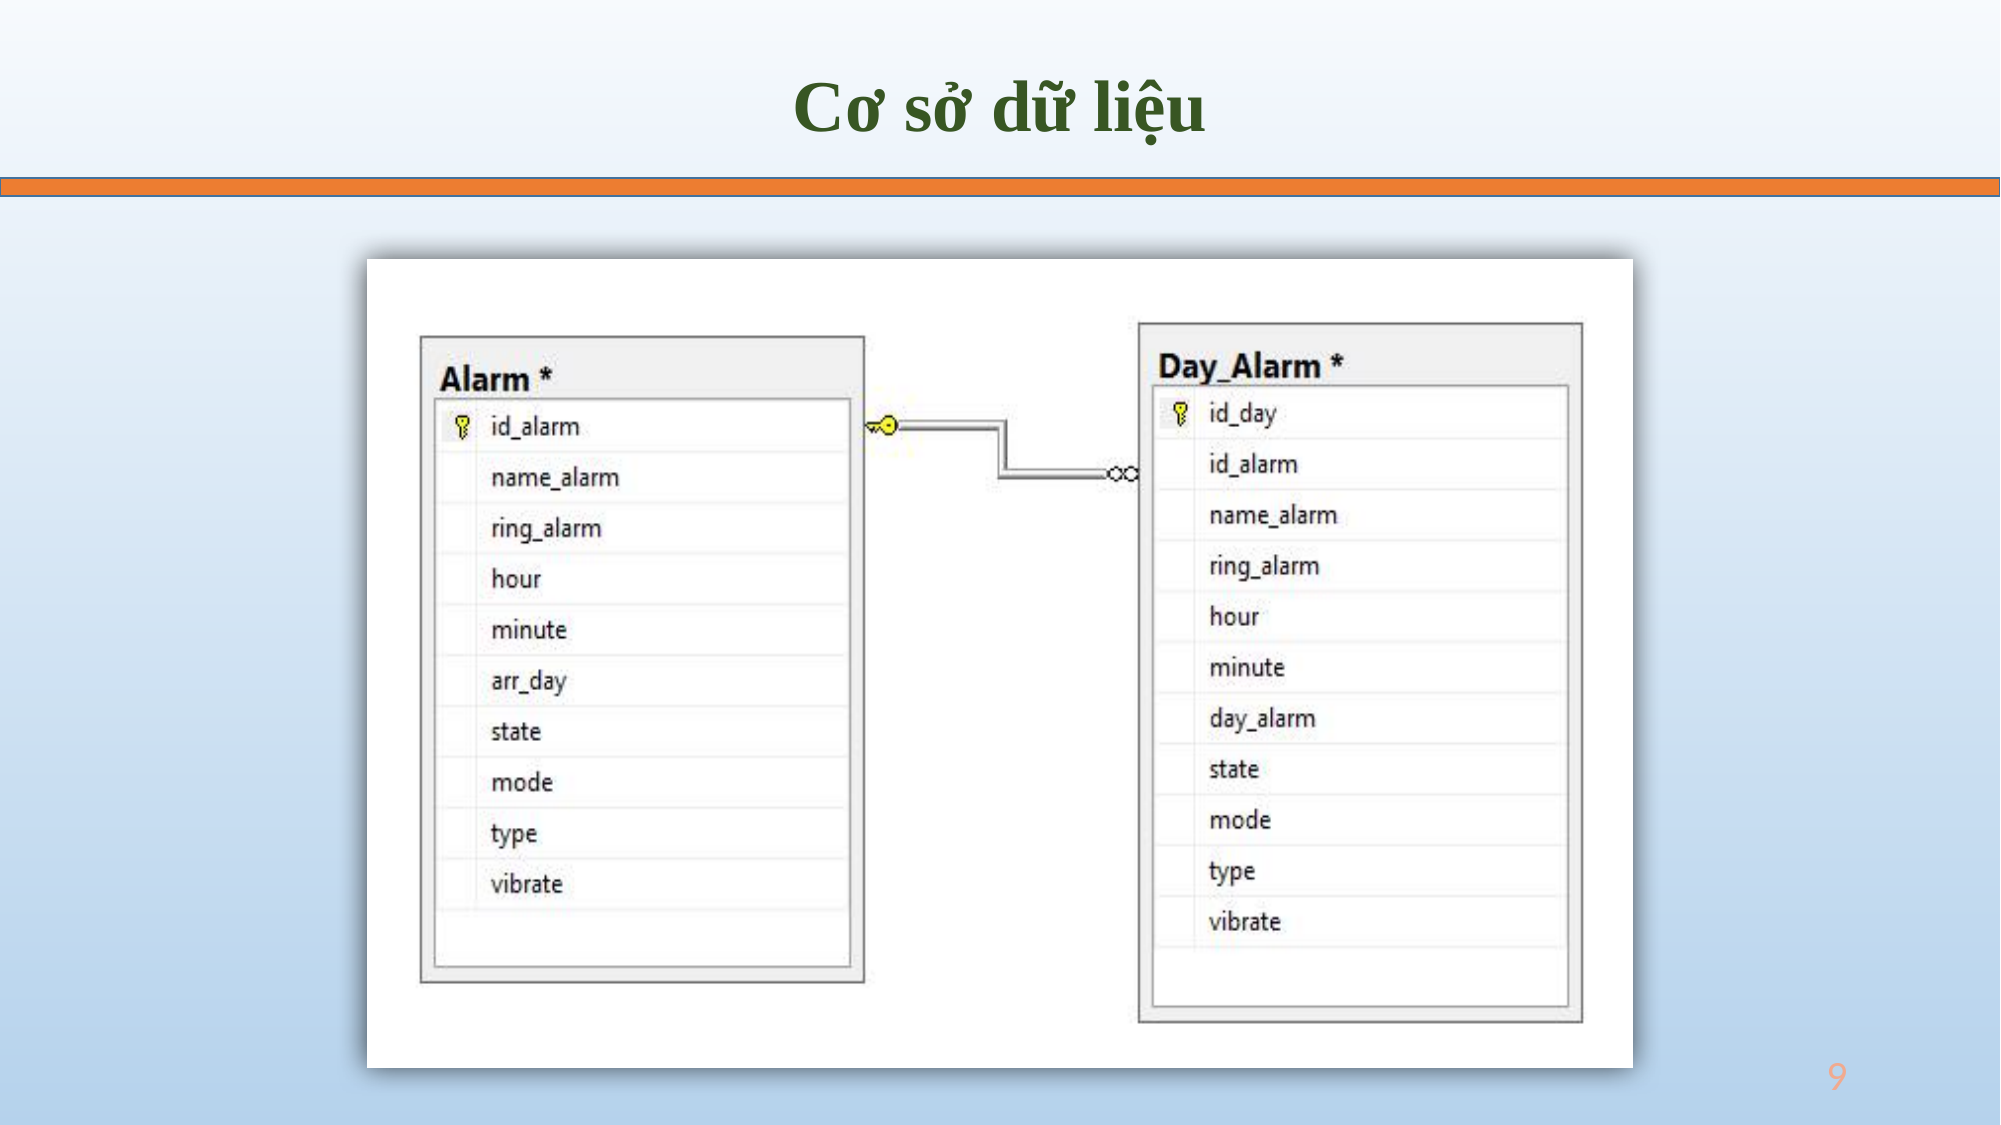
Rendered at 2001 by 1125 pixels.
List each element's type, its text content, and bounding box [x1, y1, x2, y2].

text_box Cơ sở dữ liệu [0, 51, 2000, 154]
slide_number 9 [1770, 1045, 1863, 1103]
text_box [0, 177, 2000, 197]
picture [366, 259, 1633, 1068]
